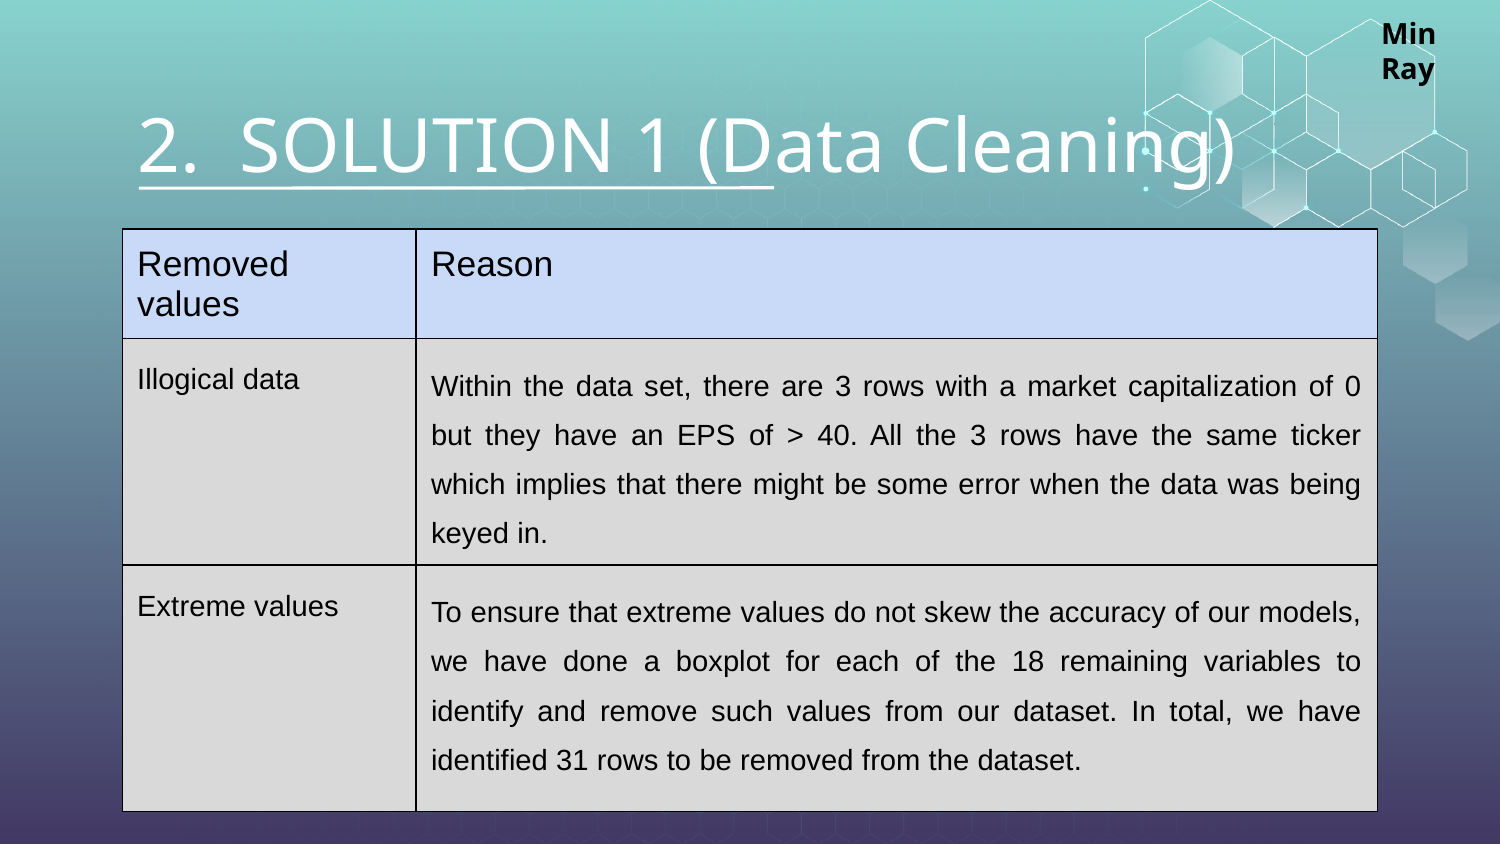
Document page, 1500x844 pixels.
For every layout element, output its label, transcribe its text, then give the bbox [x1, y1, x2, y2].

table_header Reason [417, 230, 1377, 338]
table_header Removed values [123, 230, 415, 338]
table_cell Illogical data [123, 339, 415, 564]
table_cell To ensure that extreme values do not skew the accuracy of our models, we have done a boxplot for each of the 18 remaining variables to identify and remove such values from our dataset. In total, we have identified 31 rows to be removed from the dataset. [417, 566, 1377, 811]
title 2. SOLUTION 1 (Data Cleaning) [122, 82, 1500, 193]
table_cell Within the data set, there are 3 rows with a market capitalization of 0 but they have an EPS of > 40. All the 3 rows have the same ticker which implies that there might be some error when the data was being keyed in. [417, 339, 1377, 564]
picture [102, 0, 1500, 844]
table_cell Extreme values [123, 566, 415, 811]
text_box Min Ray [1365, 0, 1500, 68]
